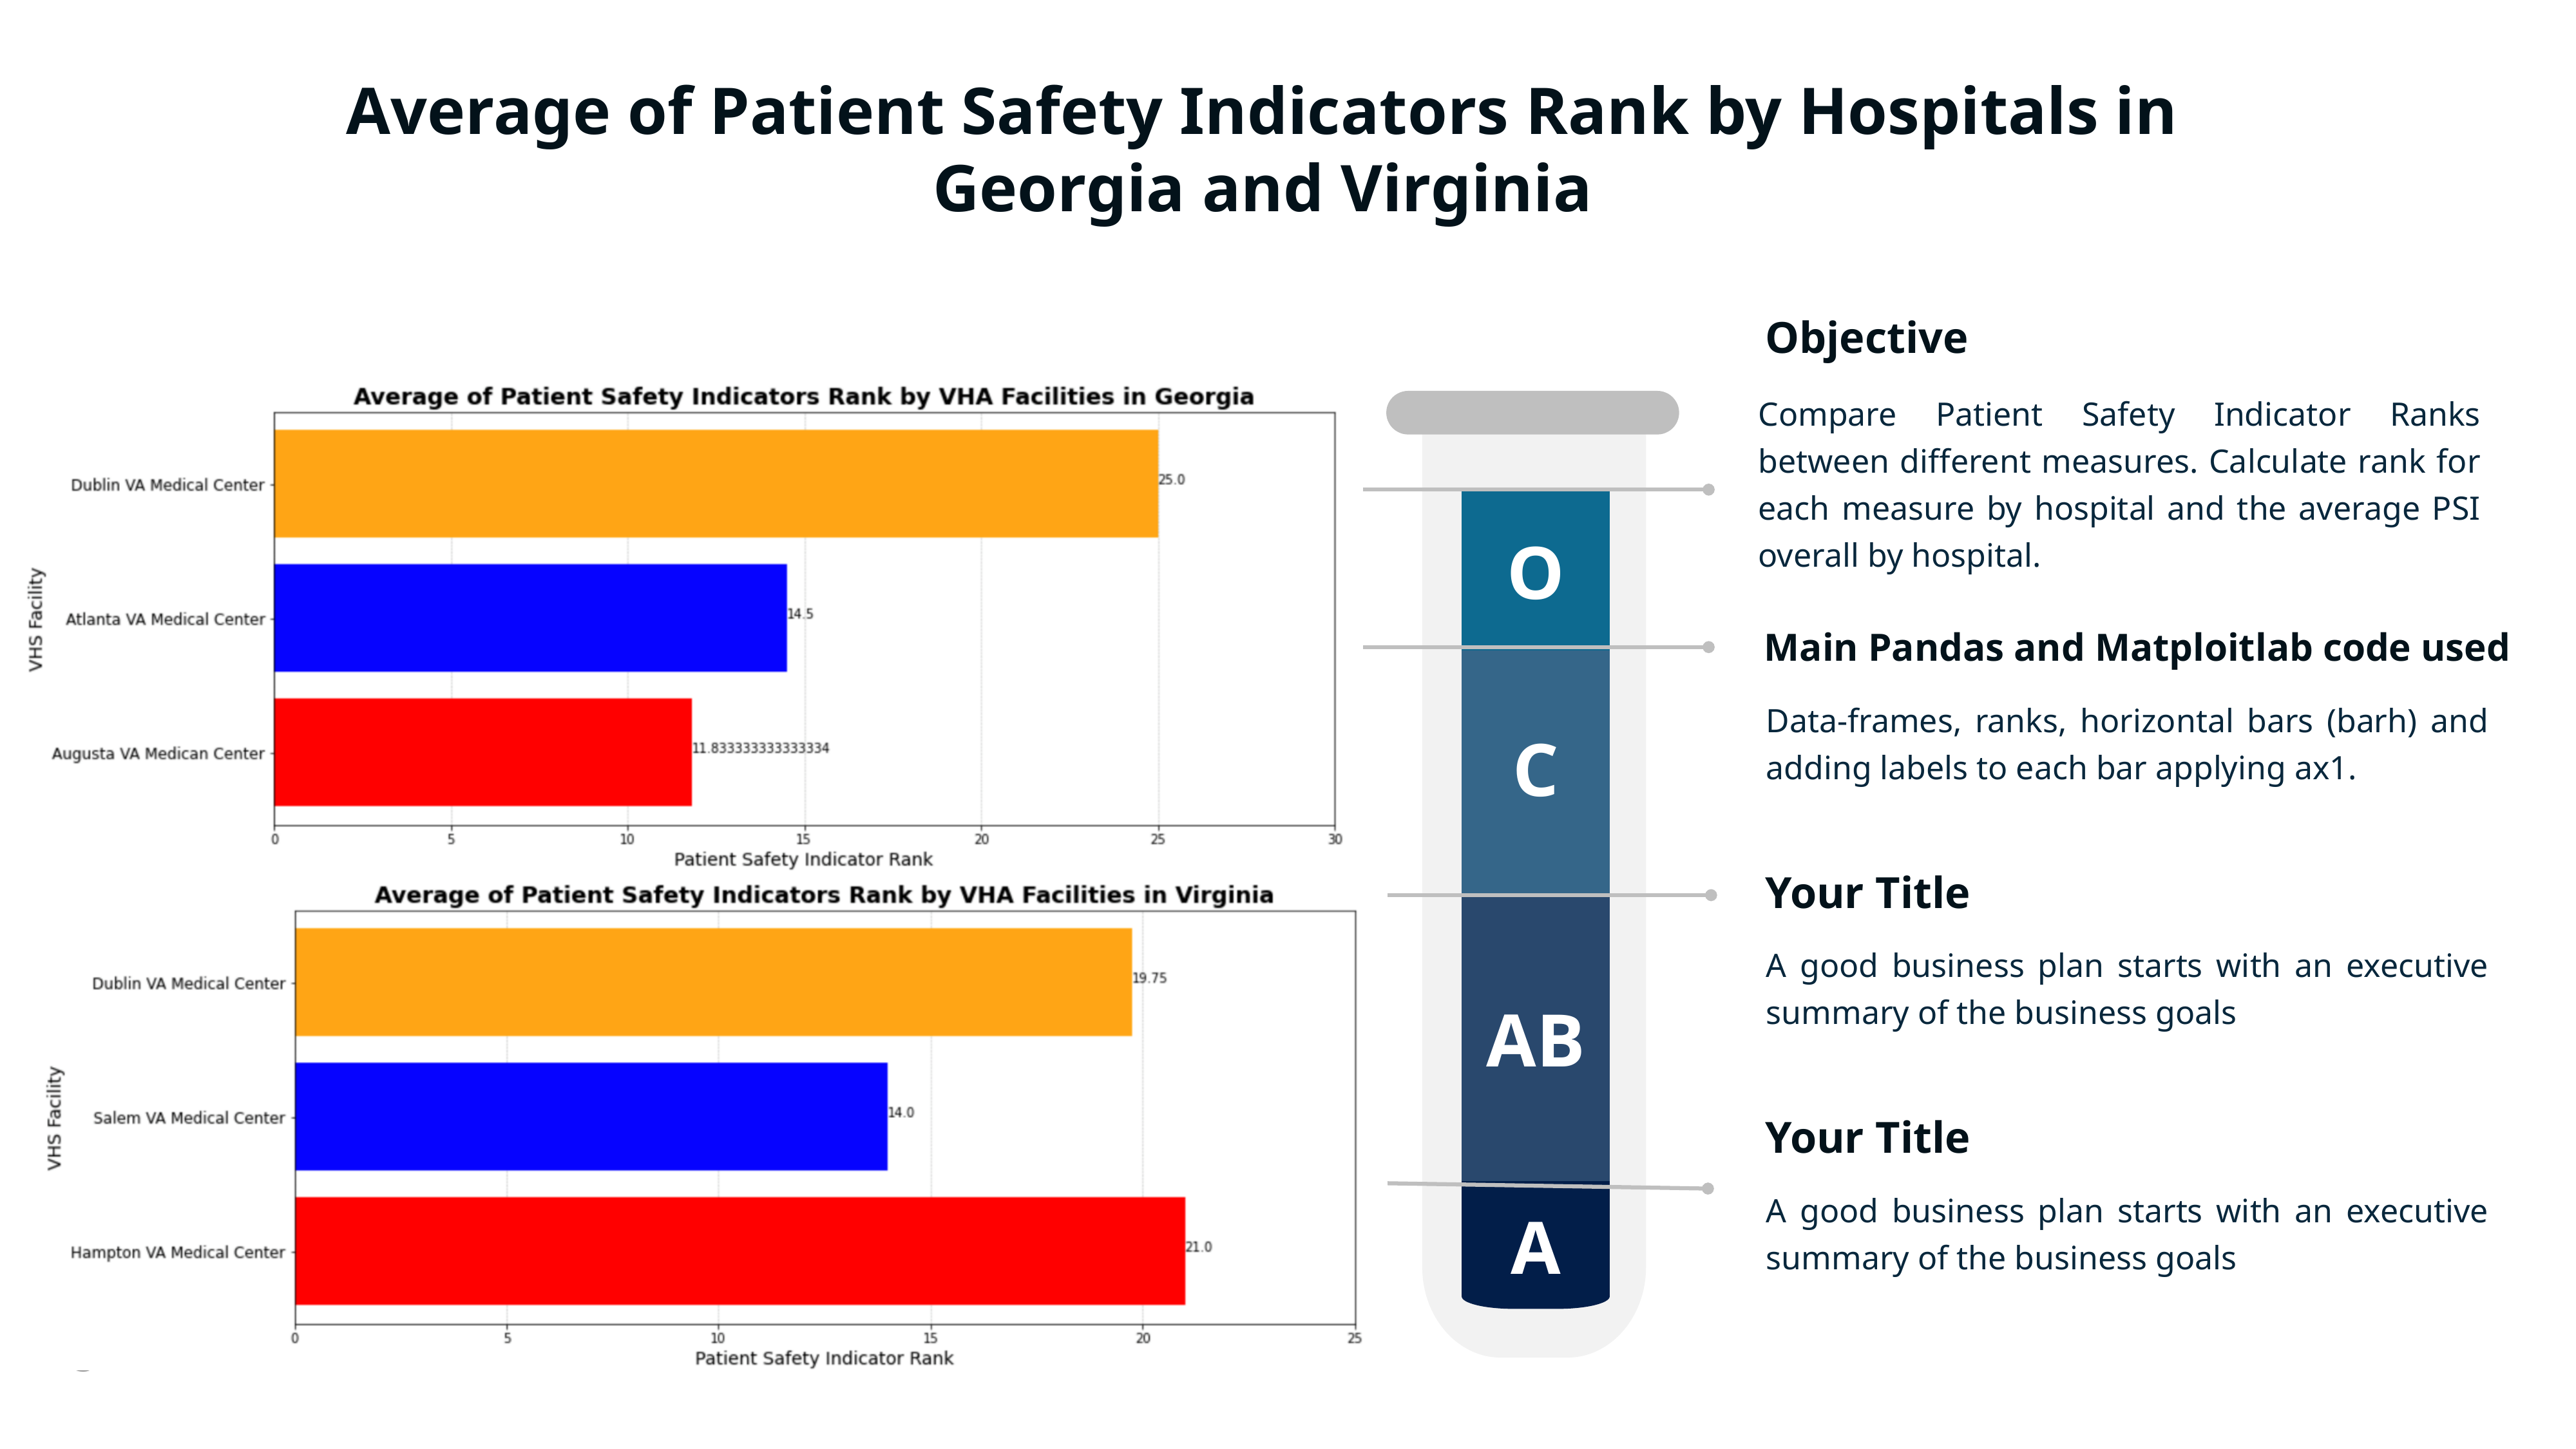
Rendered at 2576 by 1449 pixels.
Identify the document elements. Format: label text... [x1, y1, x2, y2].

picture [15, 380, 1388, 1370]
text_box A good business plan starts with an executive summary of the business goals [2120, 925, 2512, 1043]
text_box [1388, 1180, 1708, 1189]
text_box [1386, 390, 1679, 489]
text_box A good business plan starts with an executive summary of the business goals [2120, 1170, 2512, 1287]
text_box [1272, 708, 2120, 1449]
text_box Average of Patient Safety Indicators Rank by Hospitals in Georgia and Virginia [309, 65, 2217, 230]
text_box Main Pandas and Matploitlab code used [1755, 618, 2576, 674]
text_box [1388, 1189, 1679, 1358]
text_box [1386, 647, 1679, 895]
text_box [1386, 490, 1679, 647]
text_box Data-frames, ranks, horizontal bars (barh) and adding labels to each bar applying ax1. [1743, 680, 2512, 798]
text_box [1388, 896, 1679, 1180]
text_box Objective [1755, 305, 1979, 367]
text_box Compare Patient Safety Indicator Ranks between different measures. Calculate rank for each measure by hospital and the average PSI overall by hospital. [1735, 374, 2504, 585]
